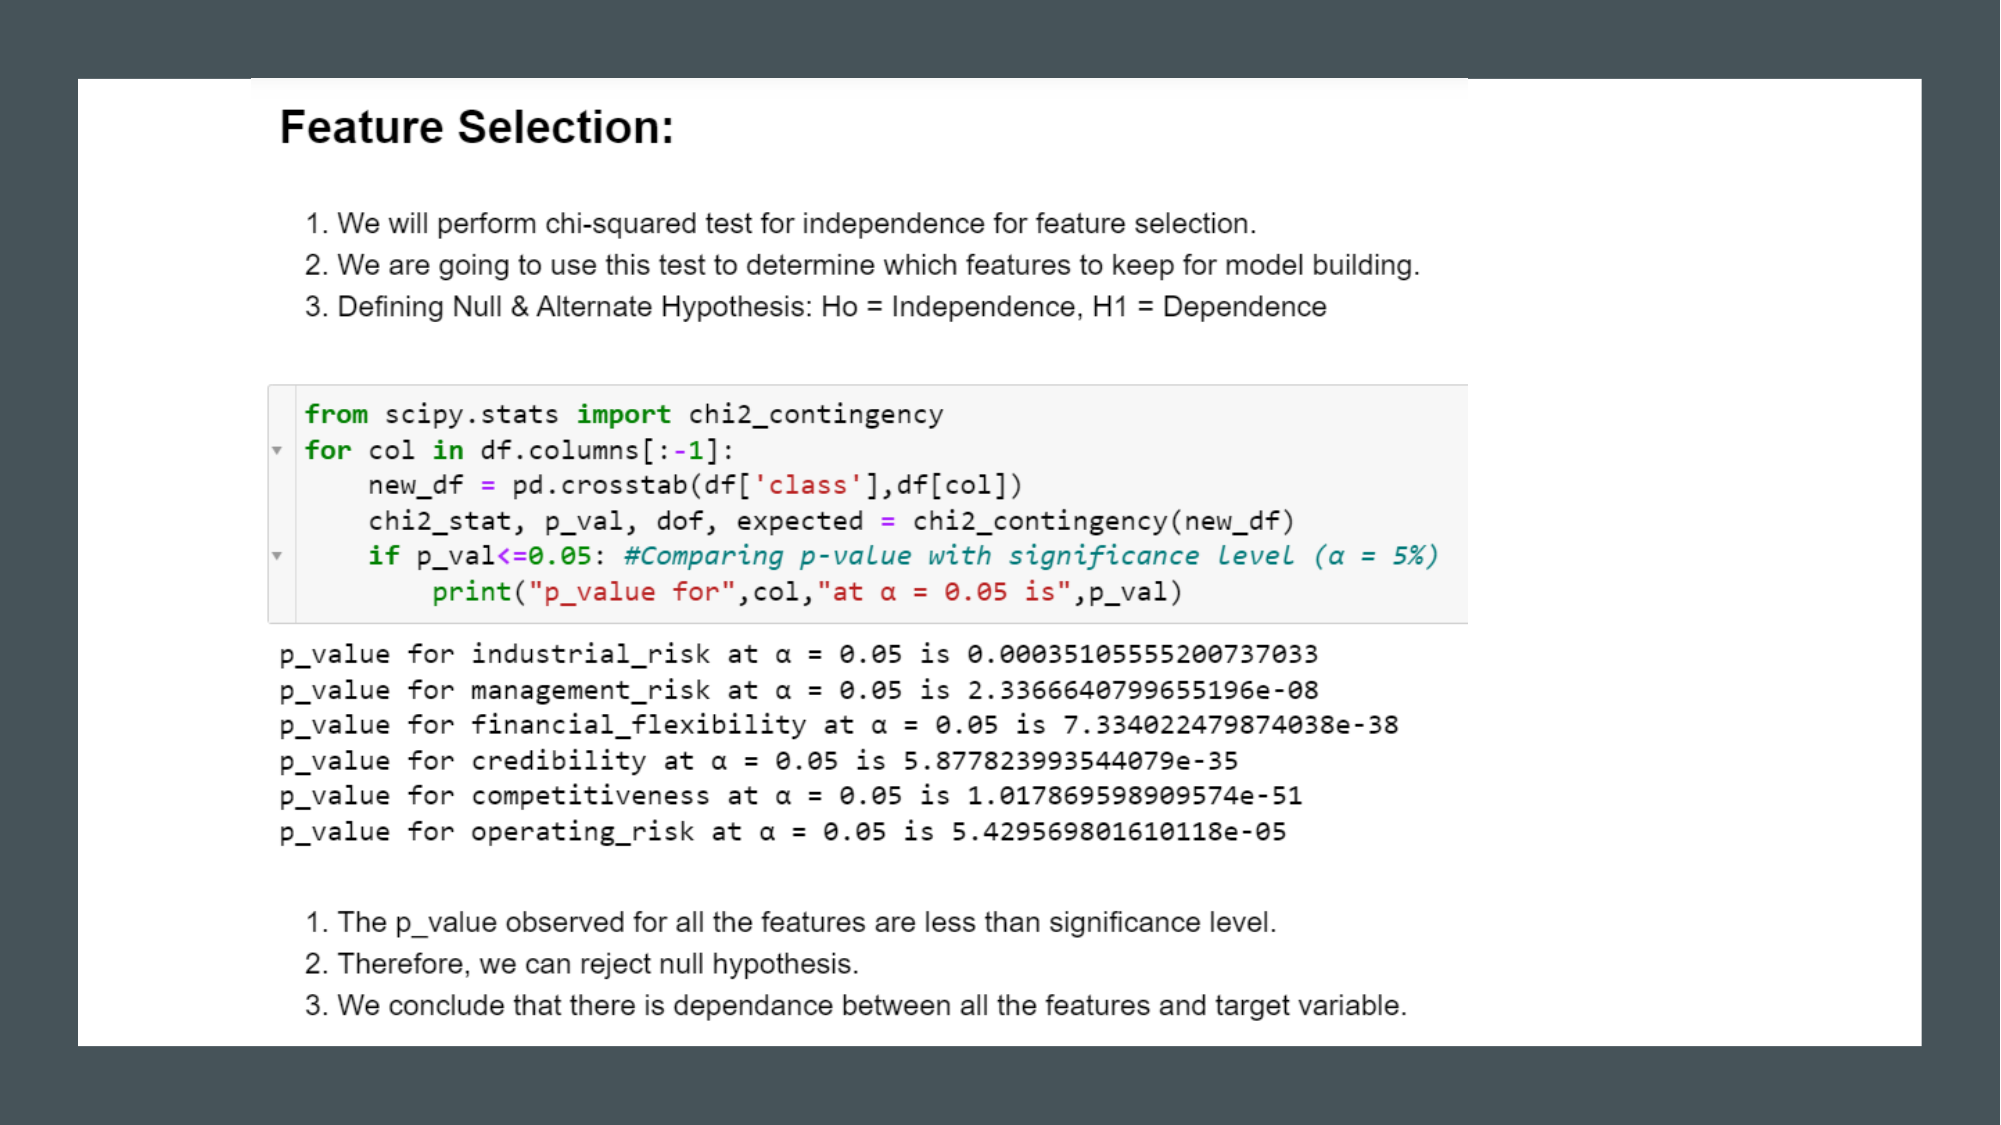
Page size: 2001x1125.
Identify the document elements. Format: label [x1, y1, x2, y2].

text_box [76, 77, 250, 1048]
text_box [0, 0, 2000, 1125]
picture [250, 78, 1468, 1043]
text_box [1467, 77, 1924, 1048]
